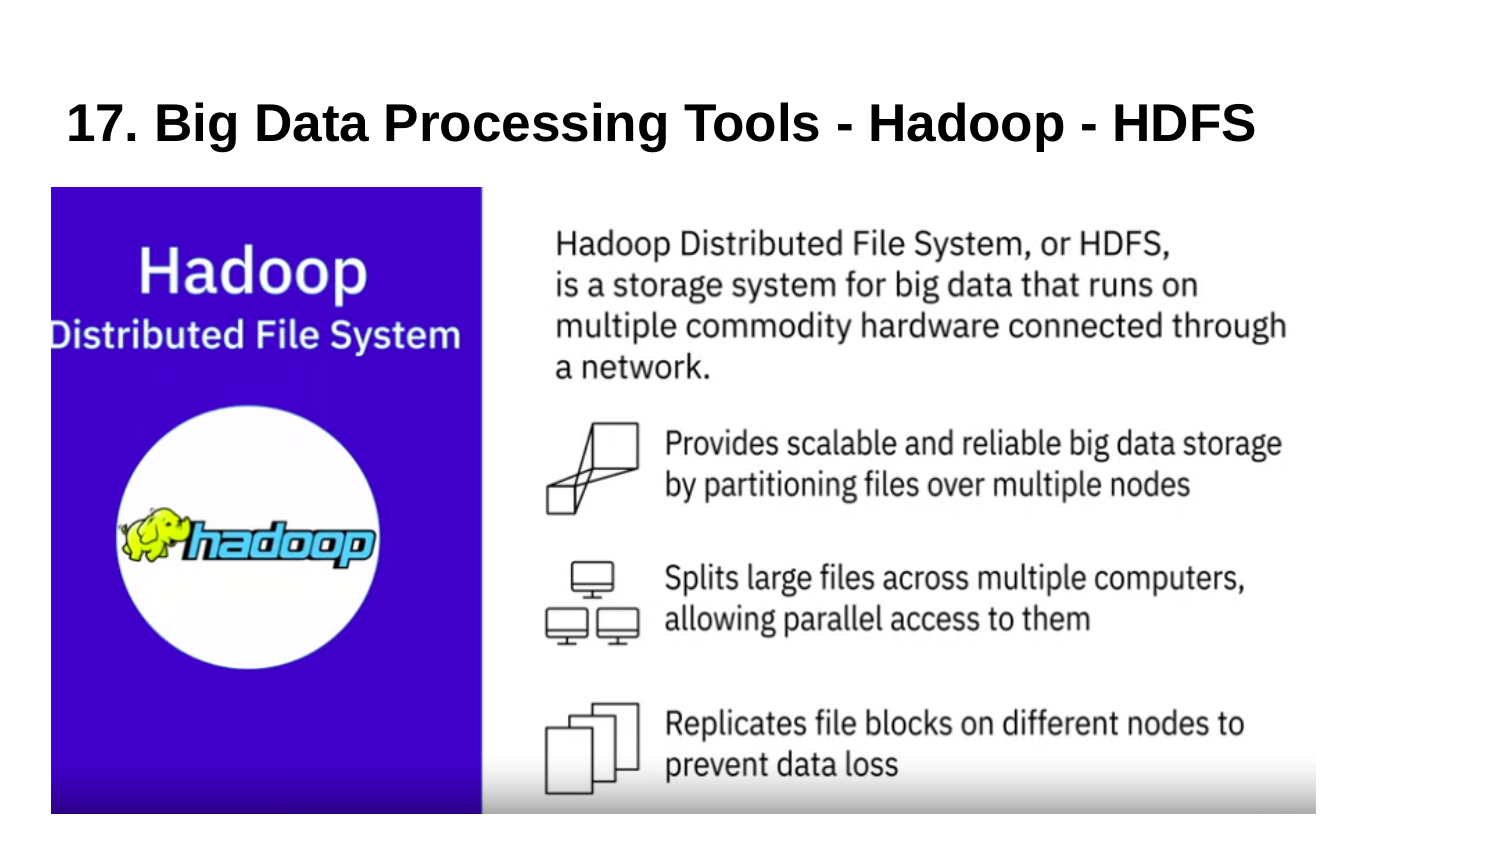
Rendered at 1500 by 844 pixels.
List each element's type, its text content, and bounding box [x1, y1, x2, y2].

title 17. Big Data Processing Tools - Hadoop - HDFS [51, 72, 1449, 167]
picture [50, 186, 1317, 815]
